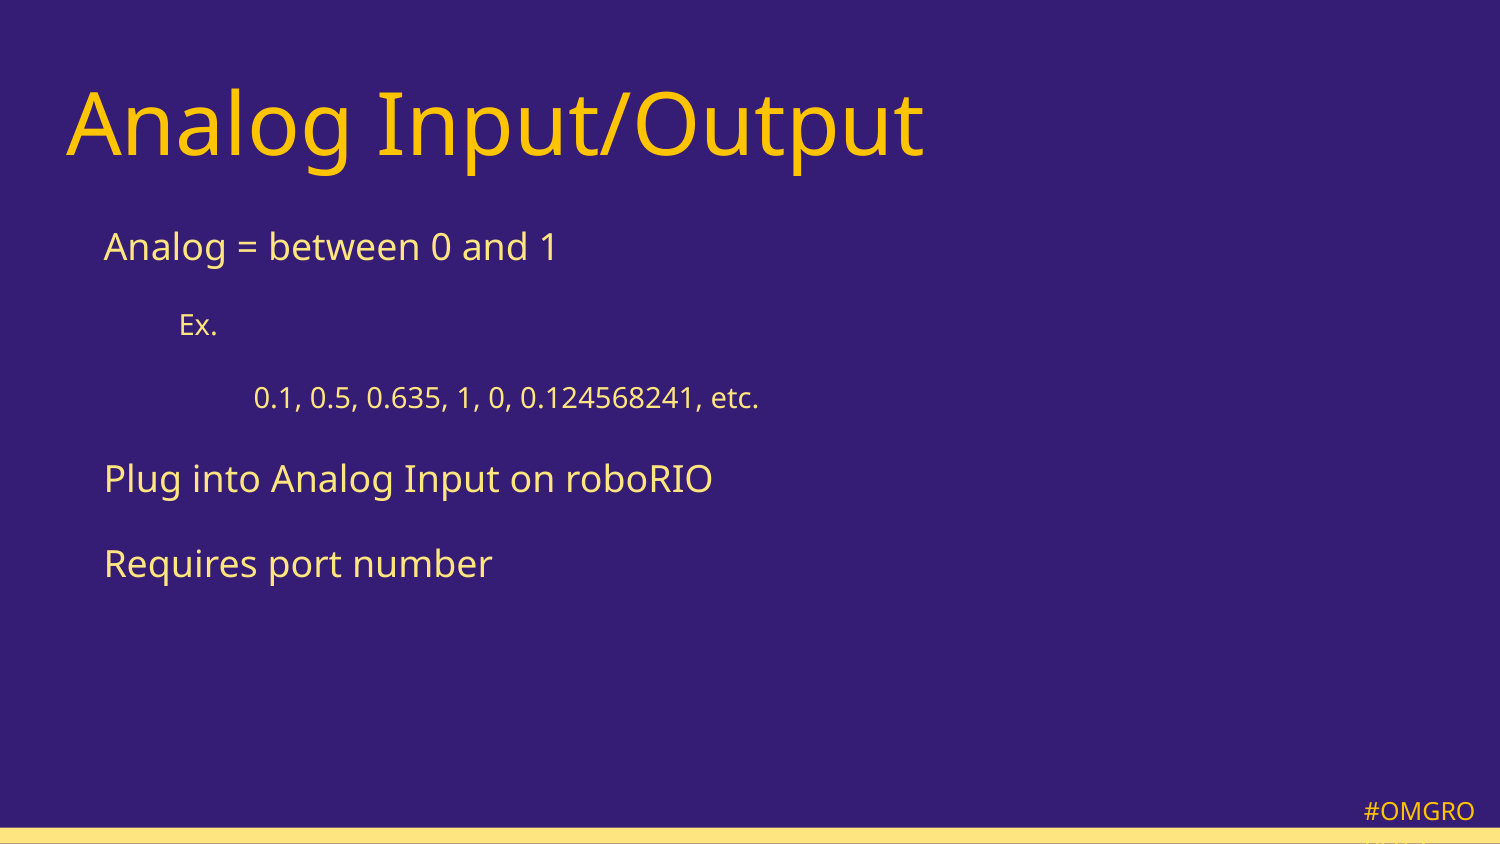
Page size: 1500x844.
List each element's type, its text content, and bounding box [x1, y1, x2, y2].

title Analog Input/Output [51, 51, 1449, 189]
list Analog = between 0 and 1 Ex. 0.1, 0.5, 0.635, 1, 0, 0.124568241, etc. Plug into Analog Input on roboRIO Requires port number [51, 200, 1449, 752]
